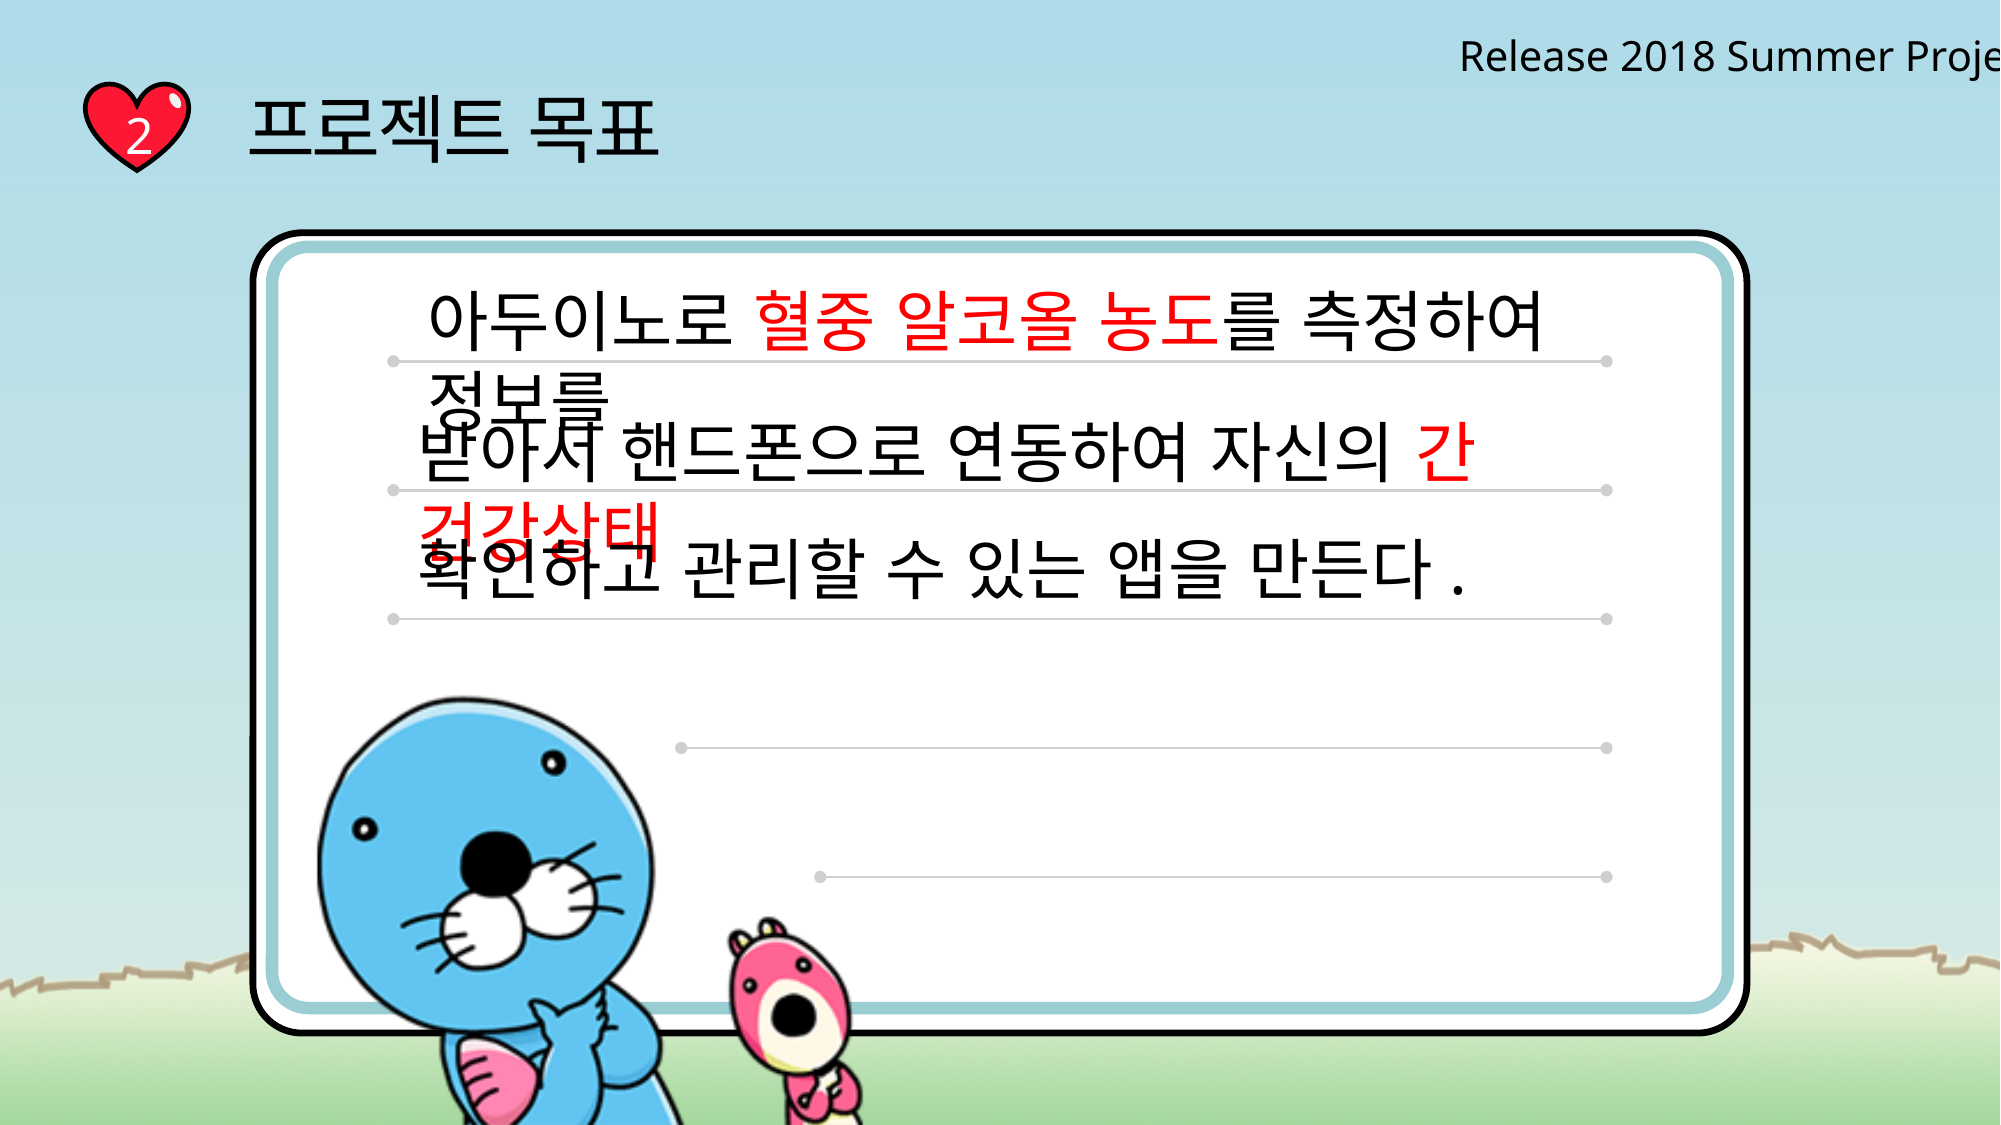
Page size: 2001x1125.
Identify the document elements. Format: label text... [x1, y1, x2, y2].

text_box 프로젝트 목표 [231, 74, 1034, 180]
text_box [251, 231, 1748, 912]
text_box [271, 245, 1729, 912]
text_box 아두이노로 혈중 알코올 농도를 측정하여 정보를 [412, 272, 1626, 403]
text_box 확인하고 관리할 수 있는 앱을 만든다. [252, 520, 1626, 615]
picture [0, 671, 2000, 1125]
text_box Release 2018 Summer Project [1282, 22, 2000, 88]
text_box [85, 82, 189, 173]
text_box 받아서 핸드폰으로 연동하여 자신의 간 건강상태 [252, 403, 1626, 520]
